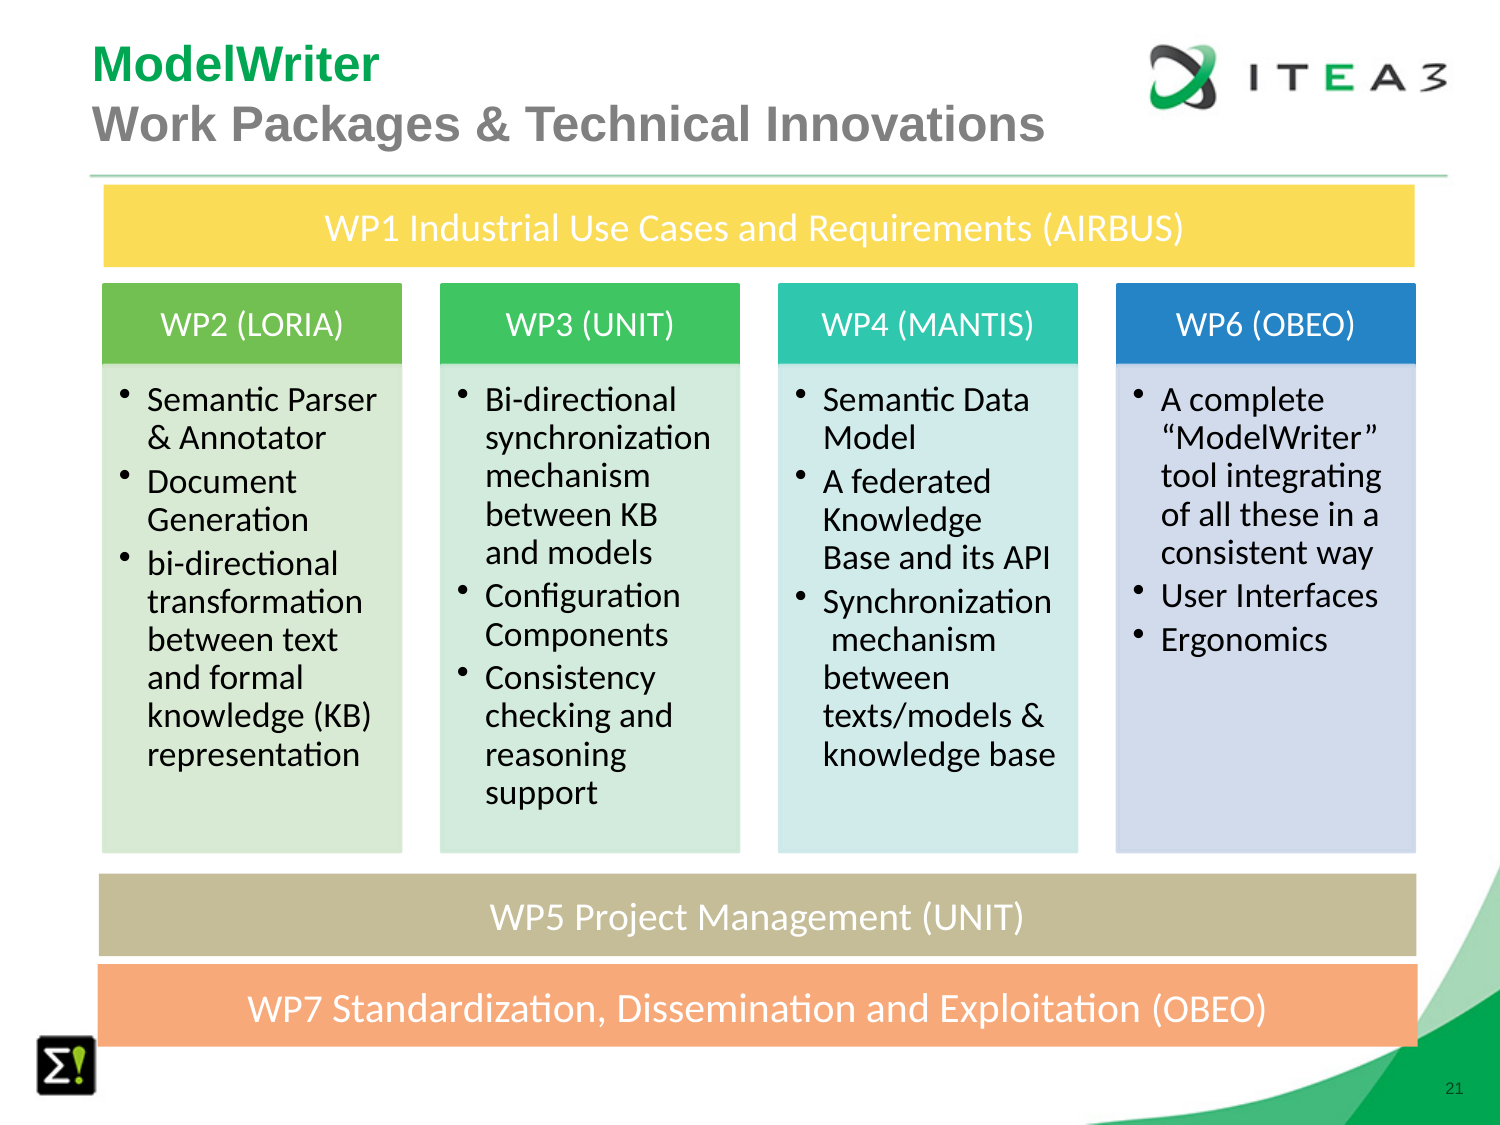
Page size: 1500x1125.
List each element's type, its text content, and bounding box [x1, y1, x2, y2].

picture [0, 0, 1500, 1125]
title ModelWriter Work Packages & Technical Innovations [76, 23, 1099, 160]
text_box WP5 Project Management (UNIT) [97, 872, 1418, 958]
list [103, 278, 1415, 858]
text_box WP7 Standardization, Dissemination and Exploitation (OBEO) [95, 962, 1420, 1049]
text_box WP1 Industrial Use Cases and Requirements (AIRBUS) [101, 183, 1417, 269]
